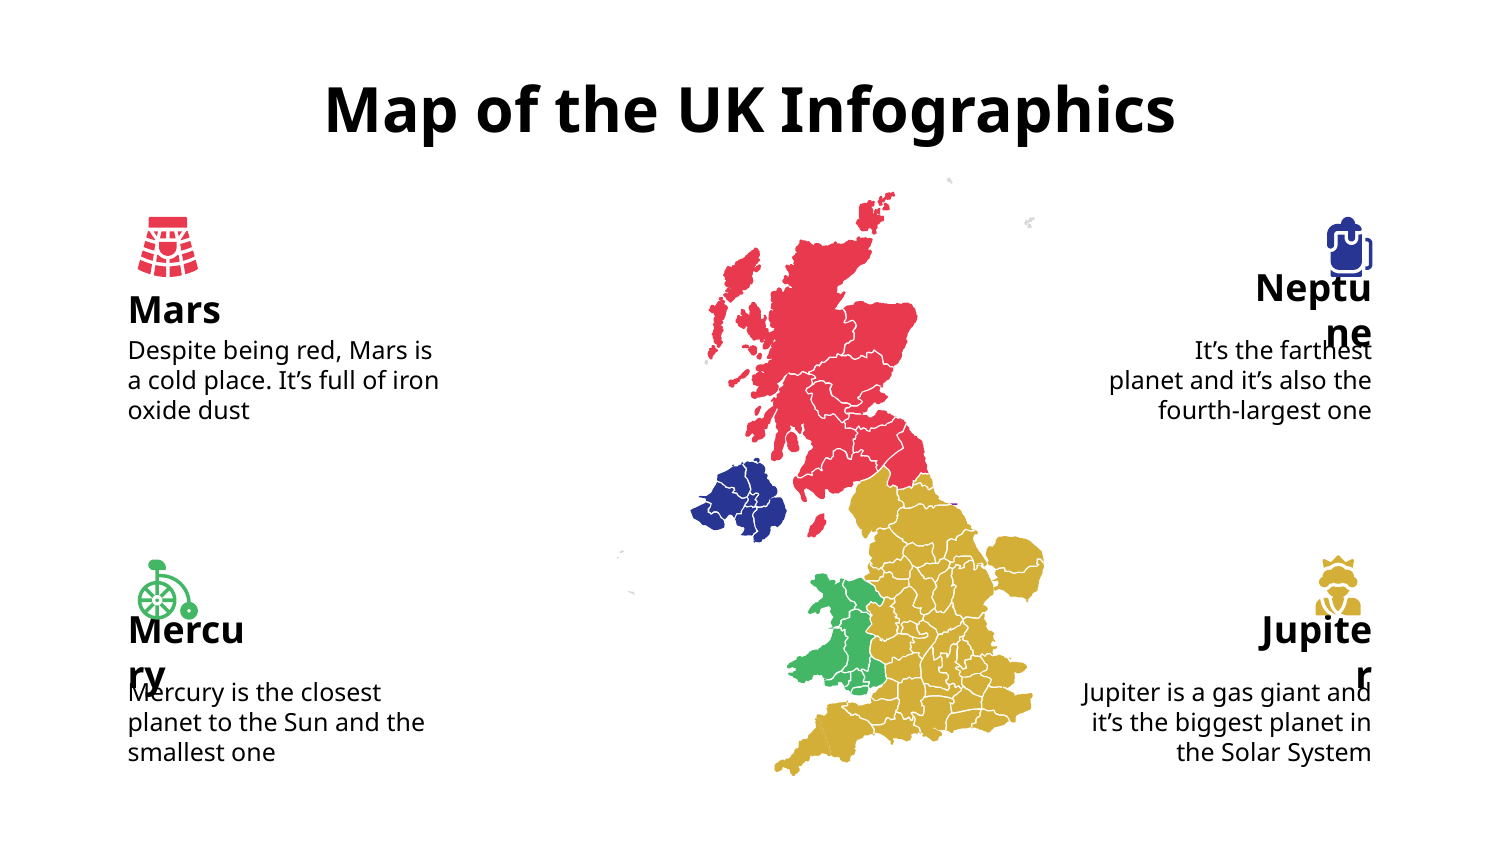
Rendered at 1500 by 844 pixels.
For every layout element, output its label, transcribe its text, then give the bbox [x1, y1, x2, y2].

text_box Mercury [112, 627, 268, 674]
text_box Despite being red, Mars is a cold place. It’s full of iron oxide dust [112, 332, 456, 427]
text_box [946, 177, 953, 184]
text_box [1326, 216, 1373, 278]
text_box Mercury is the closest planet to the Sun and the smallest one [112, 674, 456, 768]
text_box Jupiter is a gas giant and it’s the biggest planet in the Solar System [1060, 674, 1388, 768]
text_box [137, 559, 199, 620]
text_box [616, 191, 1045, 777]
text_box Jupiter [1232, 627, 1388, 674]
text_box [1315, 555, 1362, 616]
text_box It’s the farthest planet and it’s also the fourth-largest one [1060, 332, 1388, 427]
title Map of the UK Infographics [75, 67, 1425, 147]
text_box Mars [112, 285, 268, 332]
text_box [137, 216, 199, 278]
text_box Neptune [1232, 285, 1388, 332]
